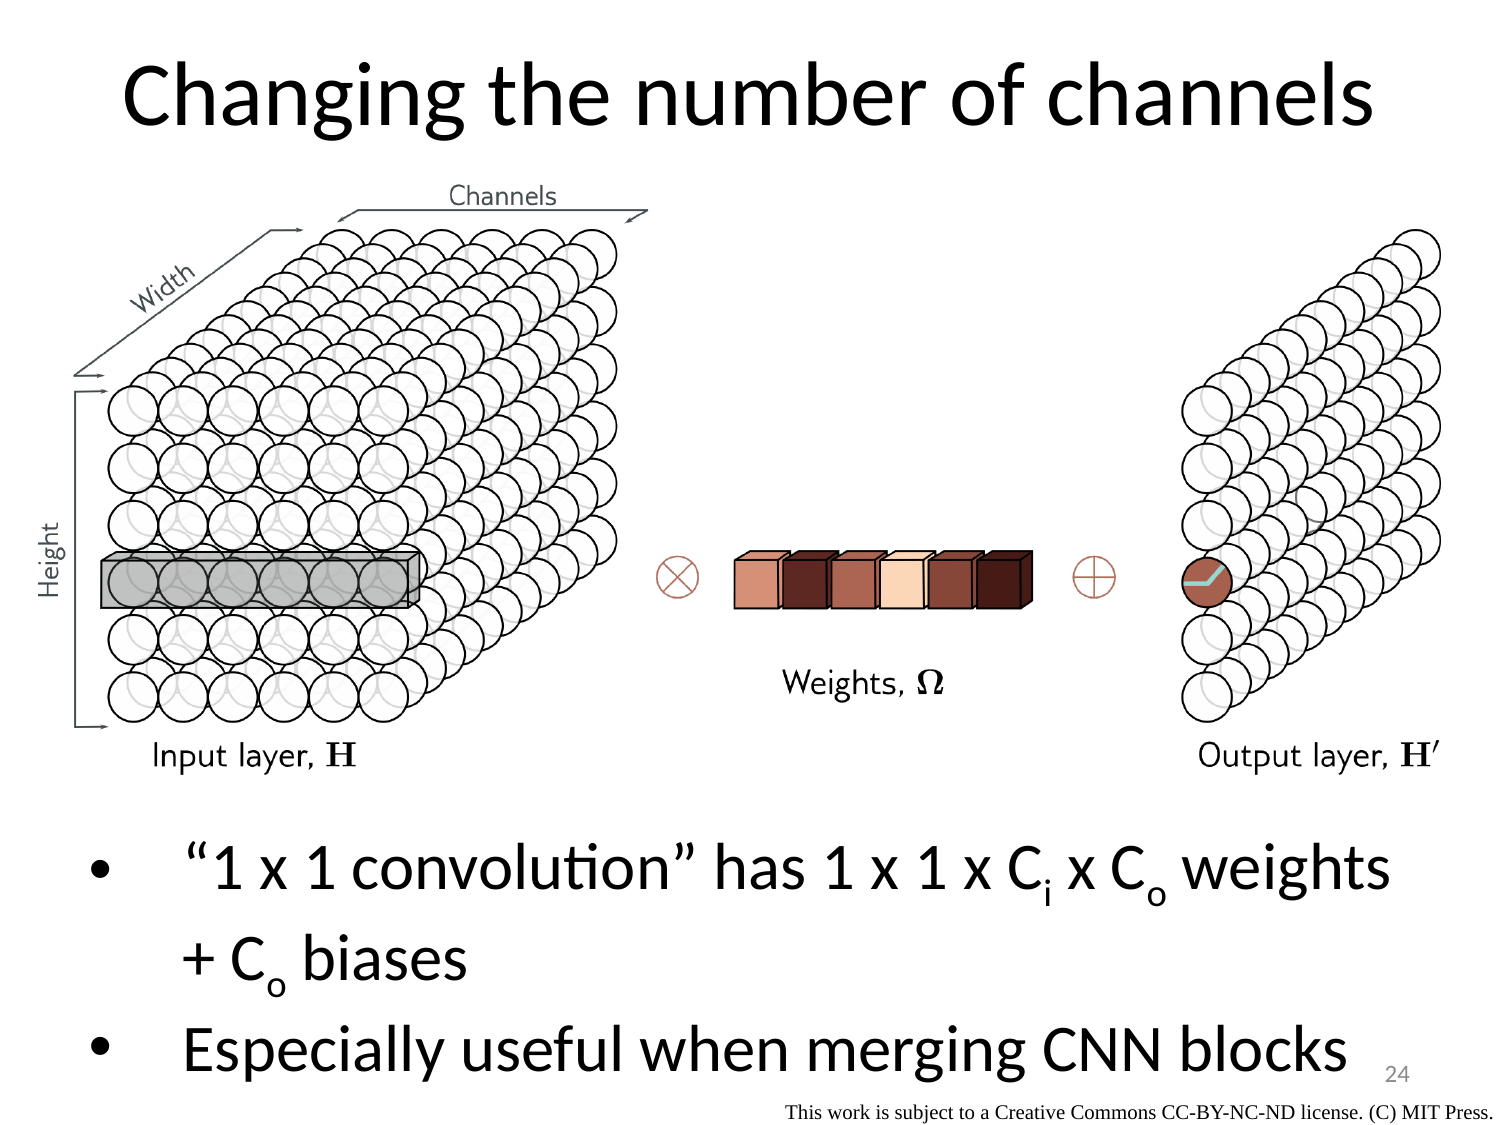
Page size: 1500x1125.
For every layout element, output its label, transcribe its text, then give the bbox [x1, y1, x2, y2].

text_box This work is subject to a Creative Commons CC-BY-NC-ND license. (C) MIT Press. [770, 1091, 1500, 1125]
slide_number 24 [1074, 1049, 1425, 1091]
text_box “1 x 1 convolution” has 1 x 1 x Ci x Co weights + Co biases Especially useful when merging CNN blocks [62, 858, 1456, 1049]
picture [38, 184, 1441, 776]
footer [512, 1049, 988, 1103]
title Changing the number of channels [75, 0, 1425, 183]
